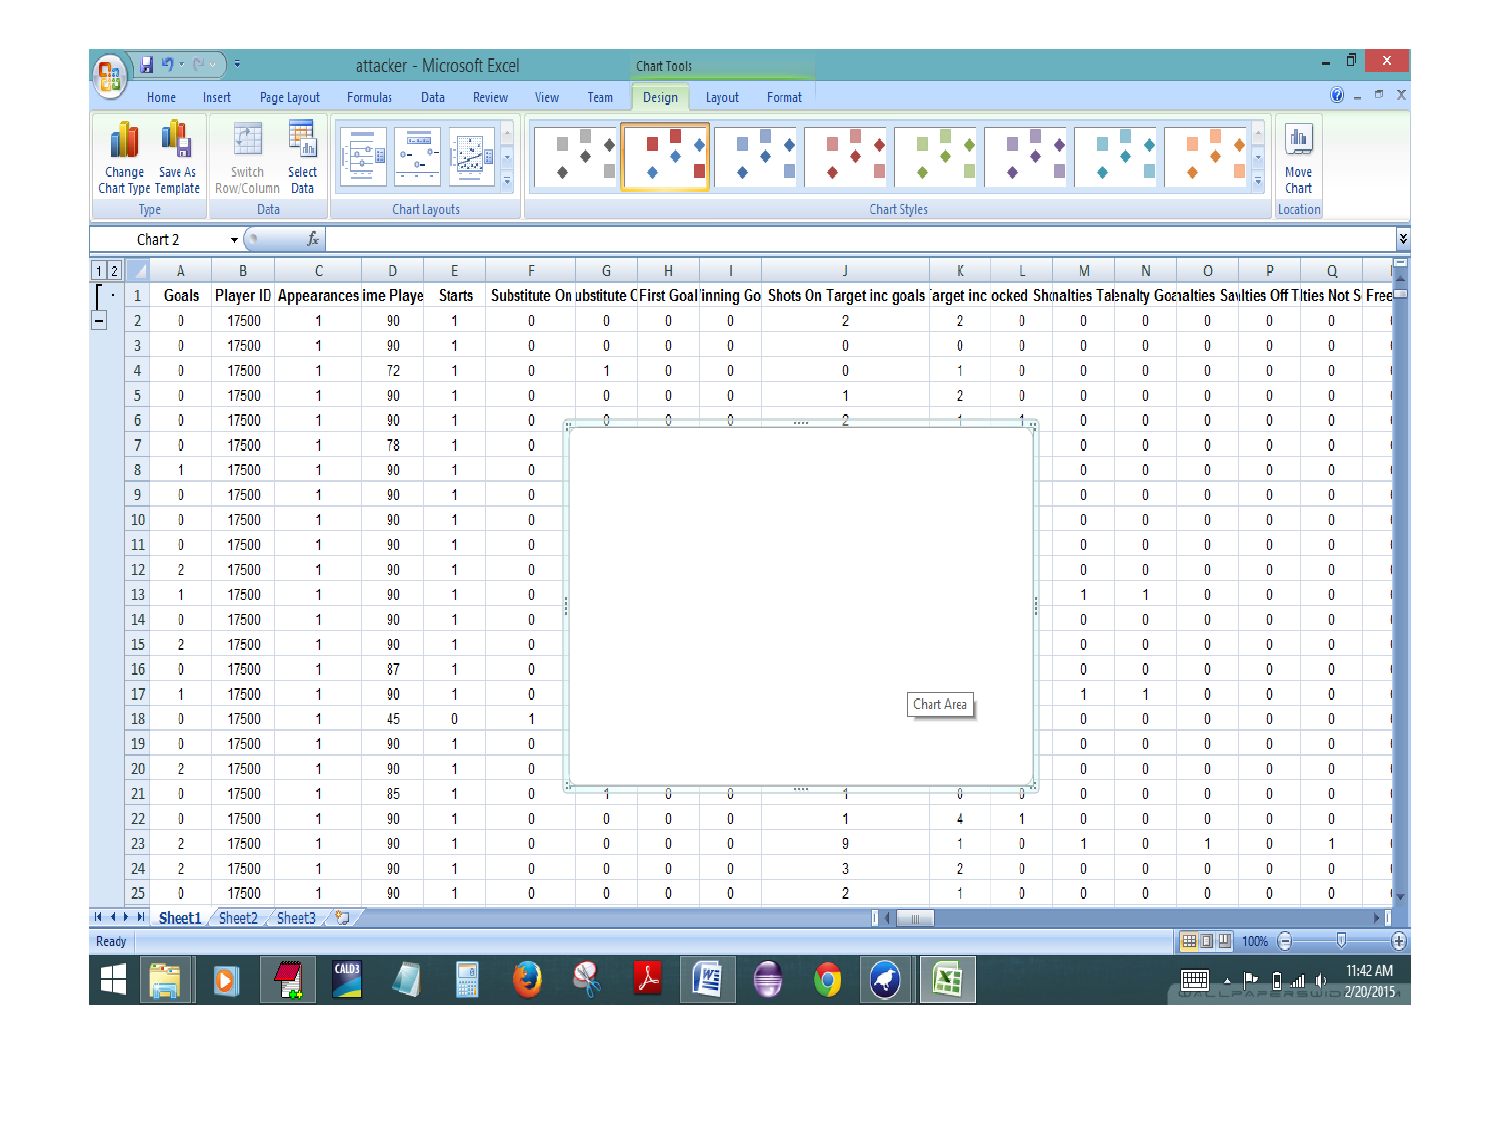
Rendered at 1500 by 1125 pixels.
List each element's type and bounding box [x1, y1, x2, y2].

list [89, 49, 1411, 1006]
